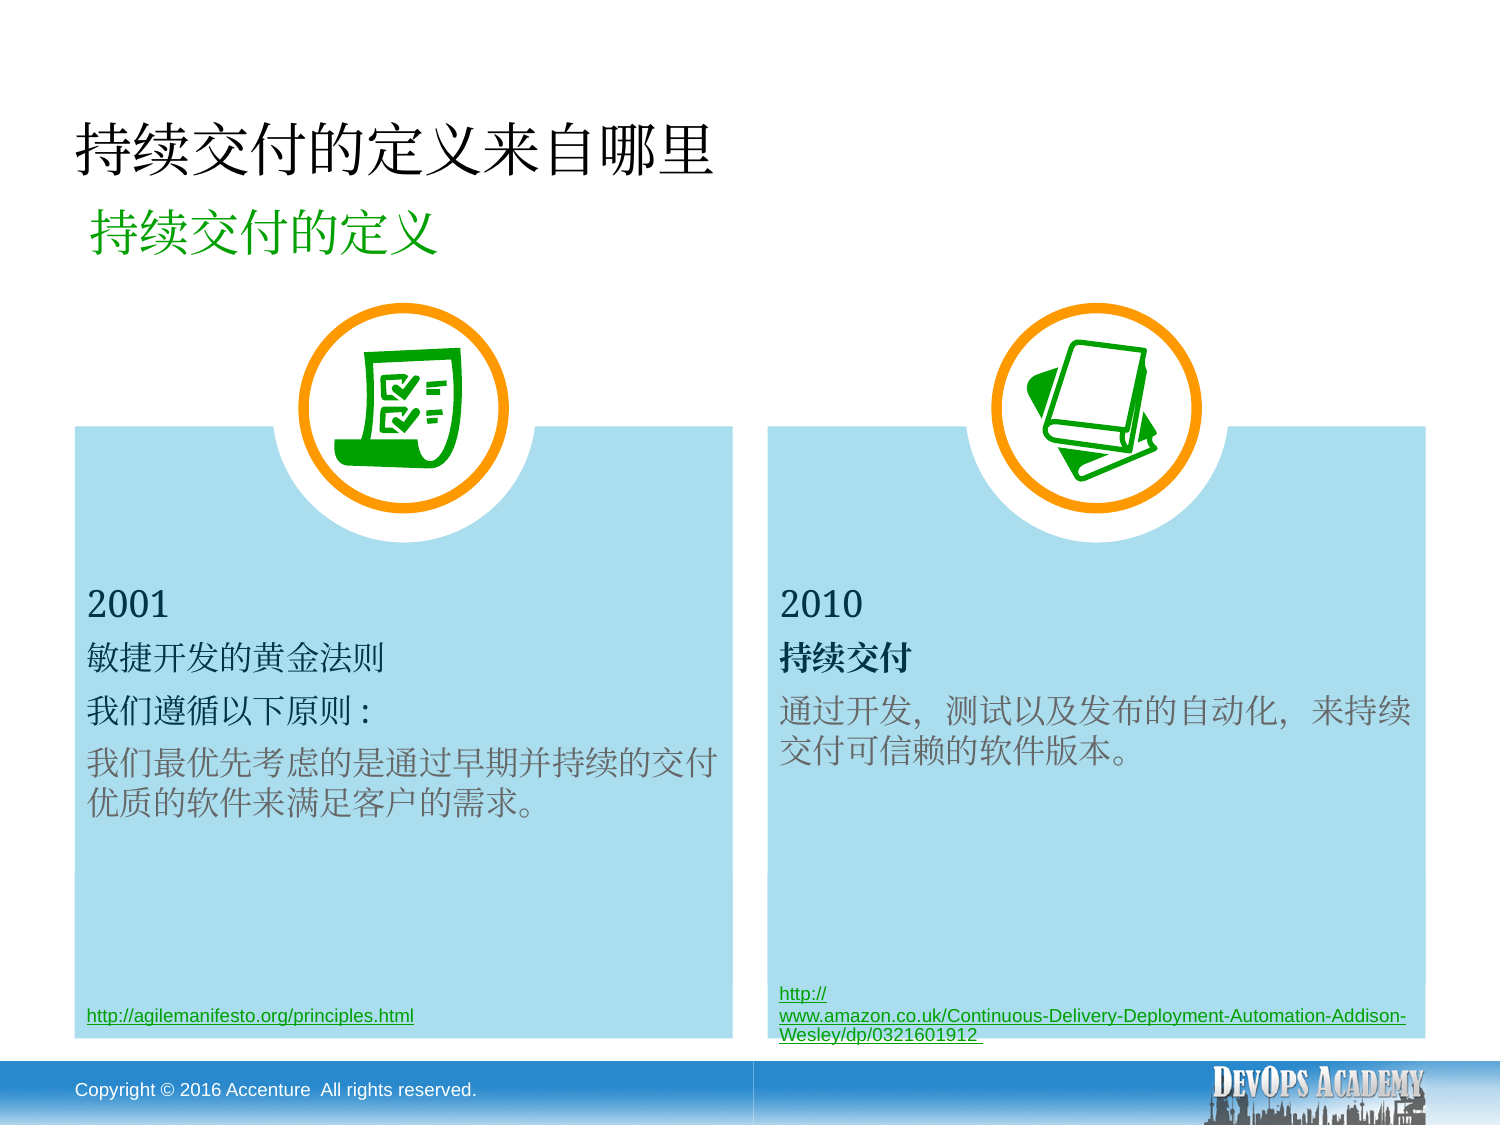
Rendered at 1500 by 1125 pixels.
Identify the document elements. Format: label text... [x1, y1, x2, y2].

footer Copyright © 2016 Accenture All rights reserved. [74, 1078, 666, 1100]
text_box [301, 305, 506, 424]
text_box 持续交付的定义 [74, 193, 915, 259]
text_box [330, 347, 466, 469]
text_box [767, 426, 1426, 1039]
text_box [1141, 411, 1152, 424]
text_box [74, 426, 733, 1039]
picture [0, 1061, 1500, 1125]
text_box [1026, 367, 1059, 419]
text_box [1043, 339, 1147, 424]
title 持续交付的定义来自哪里 [74, 19, 889, 184]
text_box [994, 305, 1199, 424]
